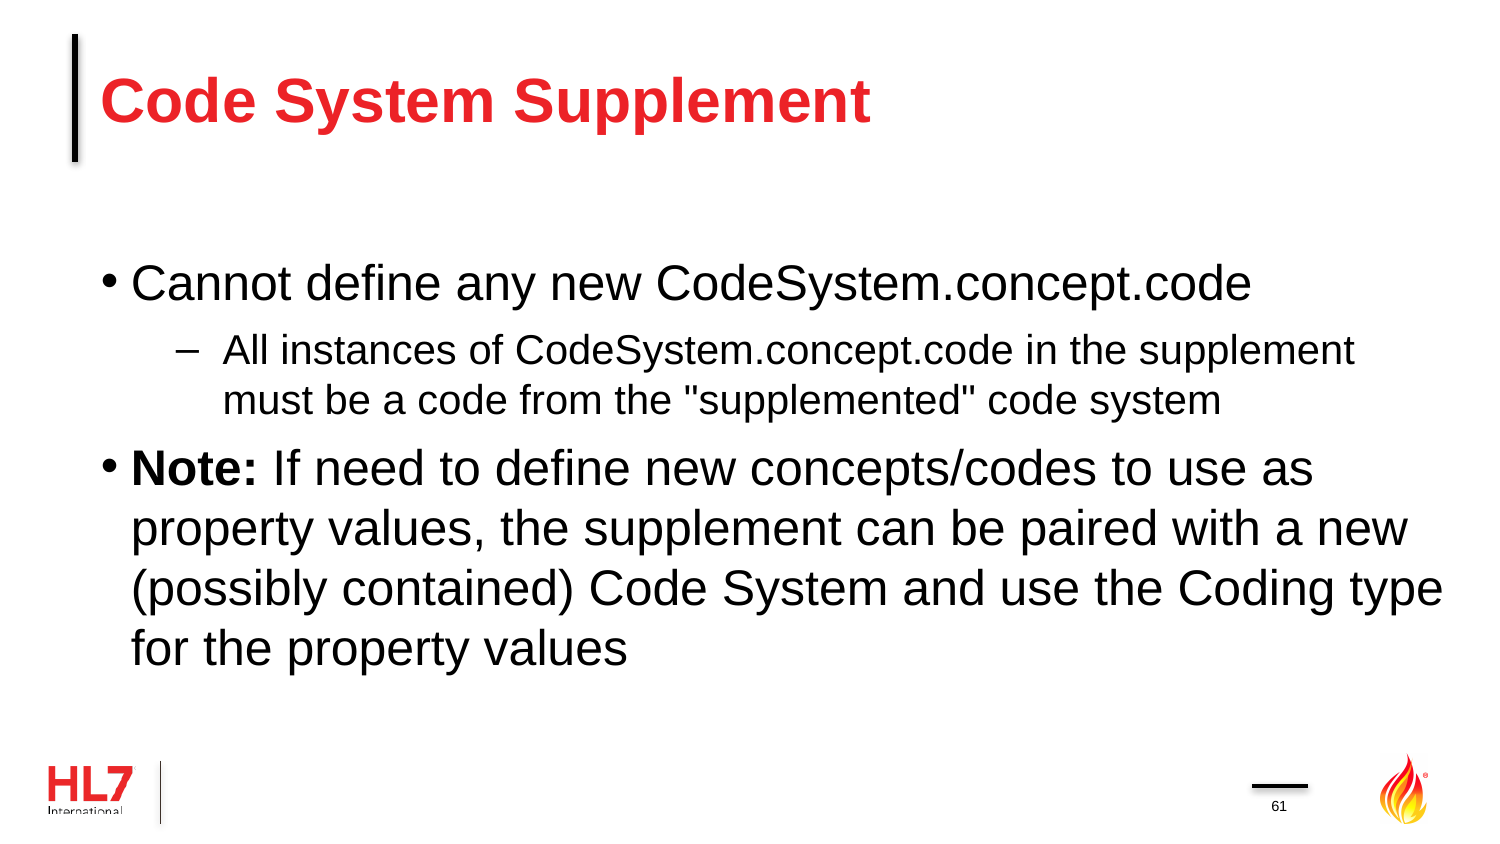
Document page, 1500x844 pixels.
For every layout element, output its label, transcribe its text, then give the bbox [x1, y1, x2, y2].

slide_number 61 [1257, 788, 1302, 815]
list Cannot define any new CodeSystem.concept.code All instances of CodeSystem.concept.code in the supplement must be a code from the "supplemented" code system Note: If need to define new concepts/codes to use as property values, the supplement can be paired with a new (possibly contained) Code System and use the Coding type for the property values [100, 250, 1451, 731]
picture [1380, 753, 1428, 824]
title Code System Supplement [100, 33, 1451, 163]
